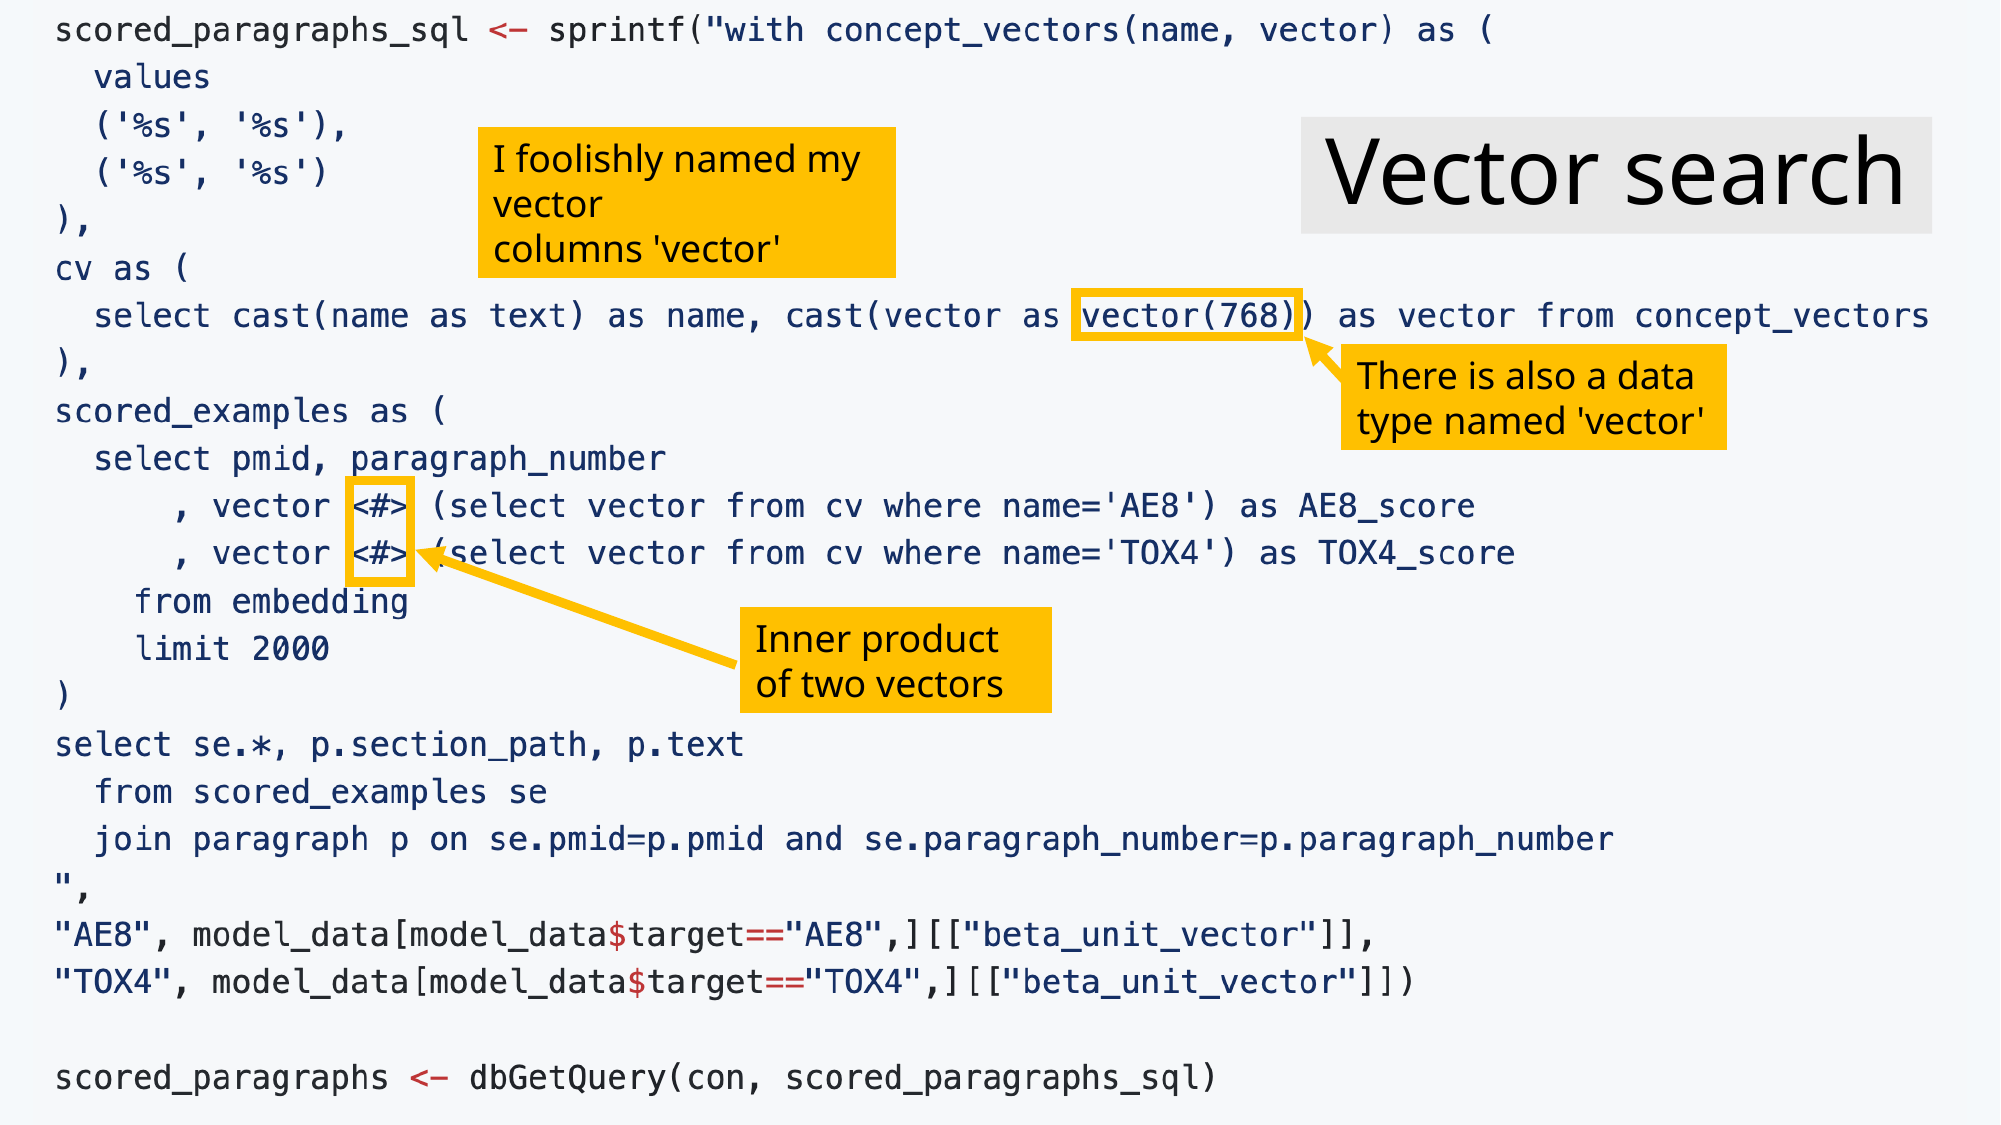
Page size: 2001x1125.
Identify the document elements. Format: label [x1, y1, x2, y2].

text_box [1303, 336, 1363, 400]
picture [32, 0, 1968, 1125]
text_box [414, 549, 737, 666]
